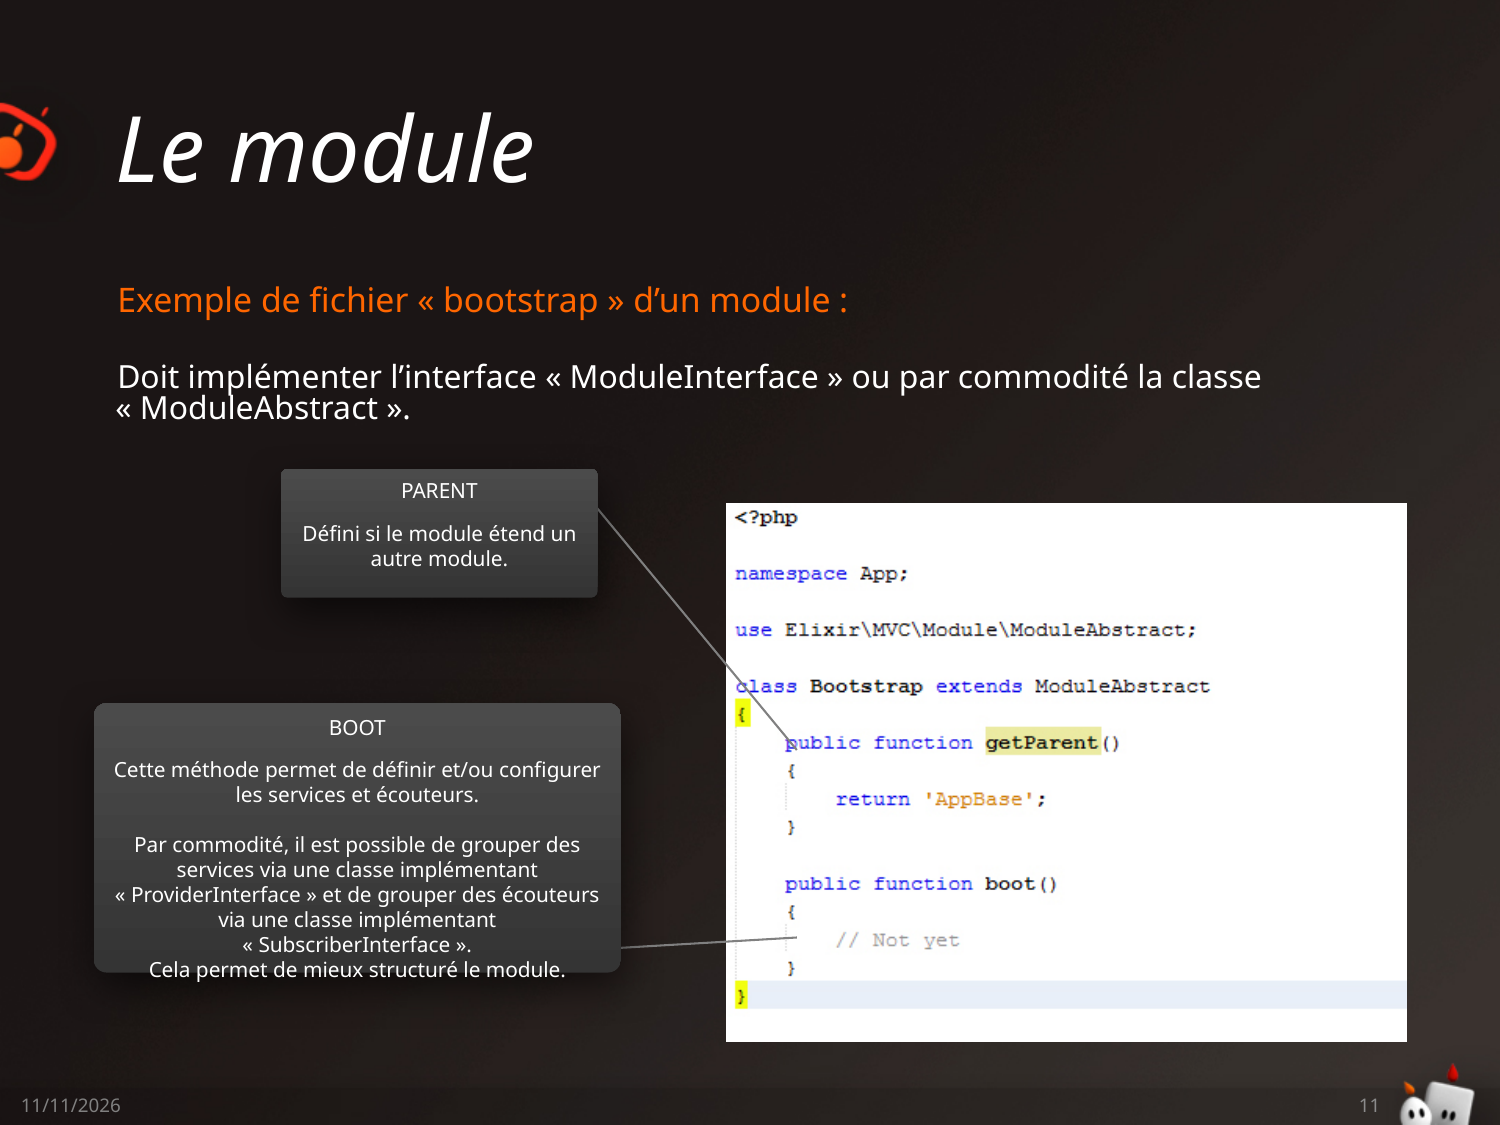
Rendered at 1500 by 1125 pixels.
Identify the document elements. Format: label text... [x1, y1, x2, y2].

title Le module [100, 52, 1402, 240]
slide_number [5, 1076, 138, 1125]
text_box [597, 937, 798, 950]
text_box PARENT Défini si le module étend un autre module. [279, 466, 600, 600]
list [726, 503, 1407, 1042]
picture [0, 0, 1500, 1125]
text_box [550, 503, 821, 727]
text_box BOOT Cette méthode permet de définir et/ou configurer les services et écouteurs. Par commodité, il est possible de grouper des services via une classe implémentant « ProviderInterface » et de grouper des écouteurs via une classe implémentant « SubscriberInterface ». Cela permet de mieux structuré le module. [91, 700, 624, 975]
slide_number 11 [1045, 1076, 1396, 1125]
text_box Exemple de fichier « bootstrap » d’un module : Doit implémenter l’interface « ModuleInterface » ou par commodité la classe « ModuleAbstract ». [100, 278, 1425, 434]
